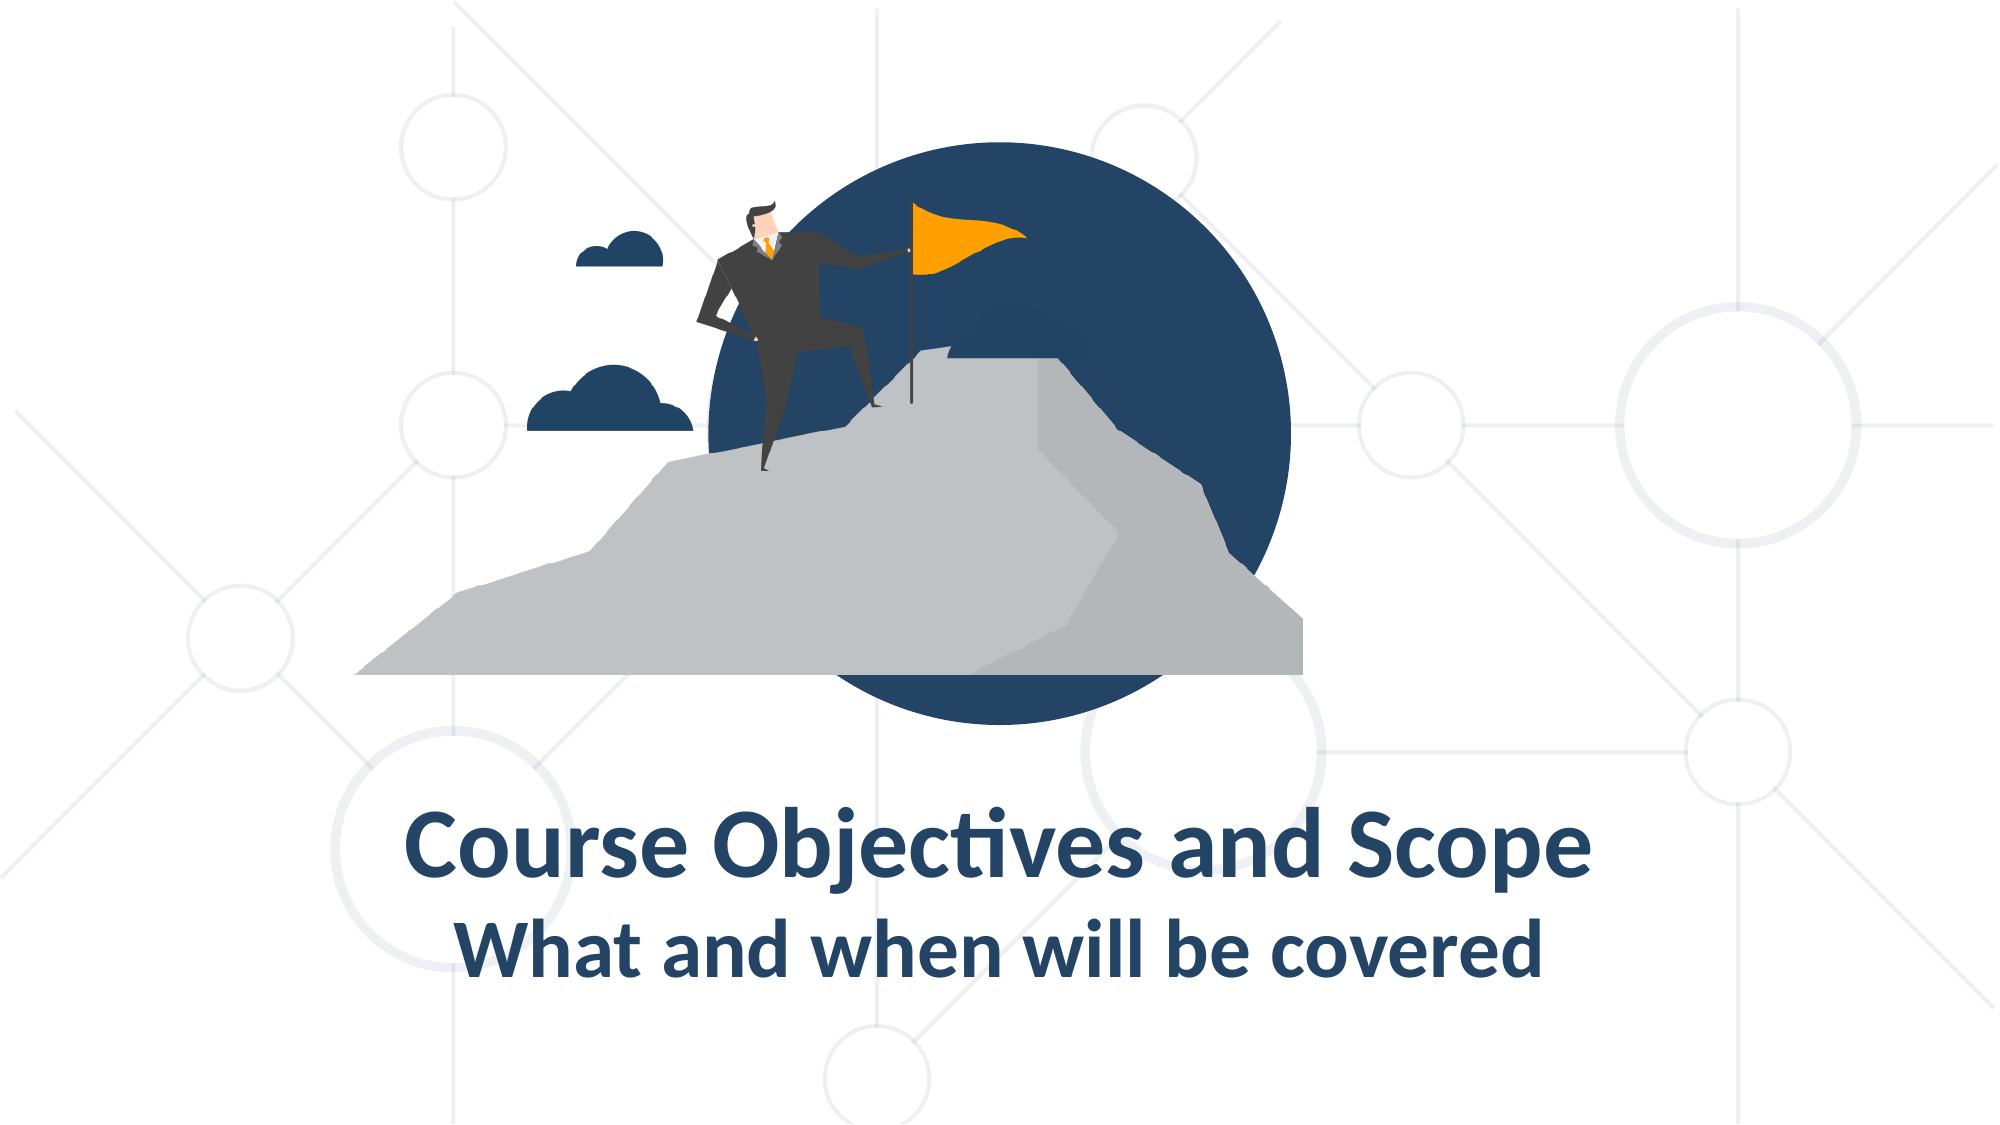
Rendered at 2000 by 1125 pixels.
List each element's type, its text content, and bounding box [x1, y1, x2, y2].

list Course Objectives and Scope [100, 771, 1899, 898]
list What and when will be covered [100, 900, 1899, 983]
picture [232, 74, 1380, 676]
